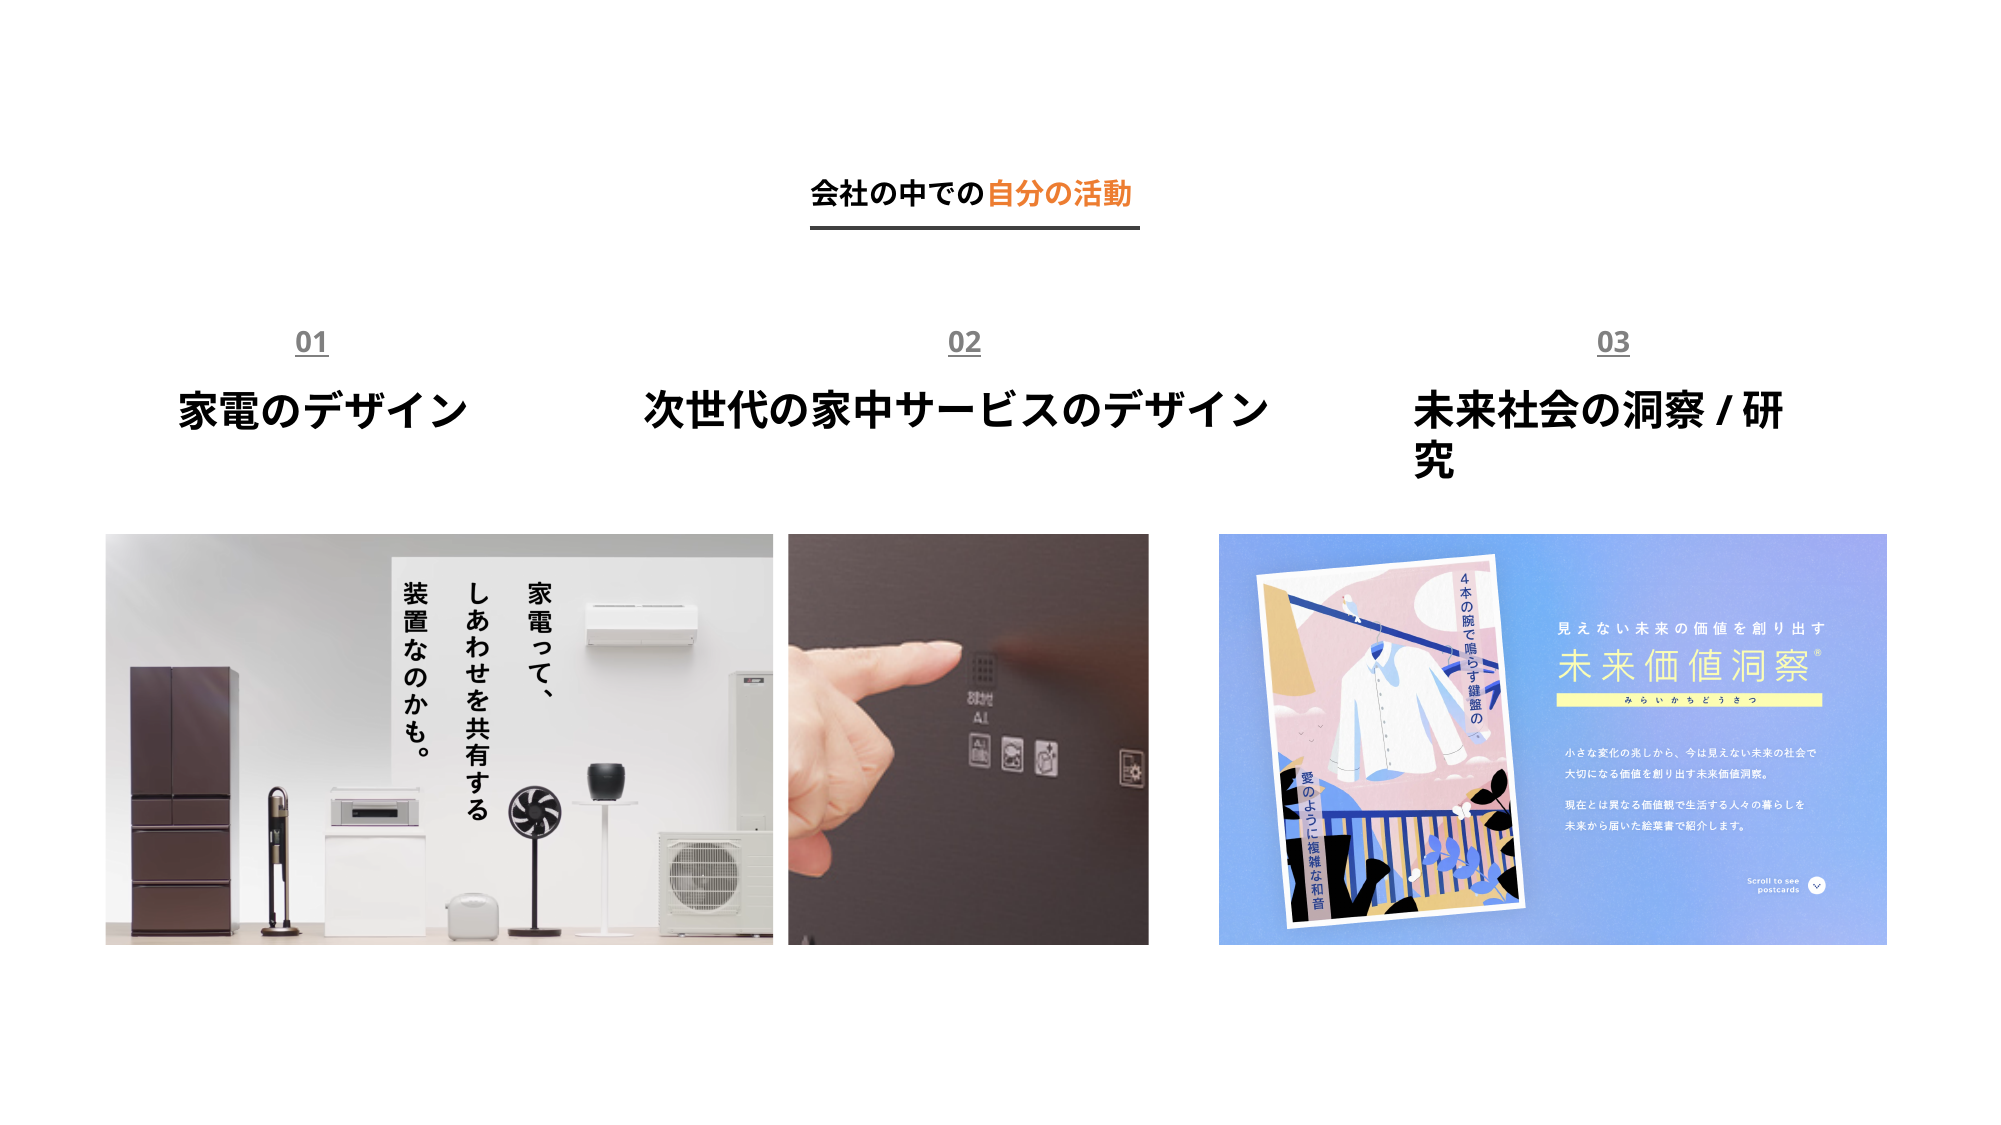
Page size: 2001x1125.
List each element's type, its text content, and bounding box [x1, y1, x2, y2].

text_box 未来社会の洞察/研究 [1398, 376, 1829, 492]
picture [105, 534, 774, 945]
text_box 家電のデザイン [162, 377, 517, 442]
text_box 02 [915, 315, 1014, 366]
text_box 01 [263, 315, 362, 366]
picture [1219, 534, 1887, 945]
picture [788, 534, 1149, 945]
text_box 会社の中での自分の活動 [787, 168, 1156, 218]
text_box 03 [1564, 315, 1663, 366]
text_box 次世代の家中サービスのデザイン [628, 376, 1287, 442]
